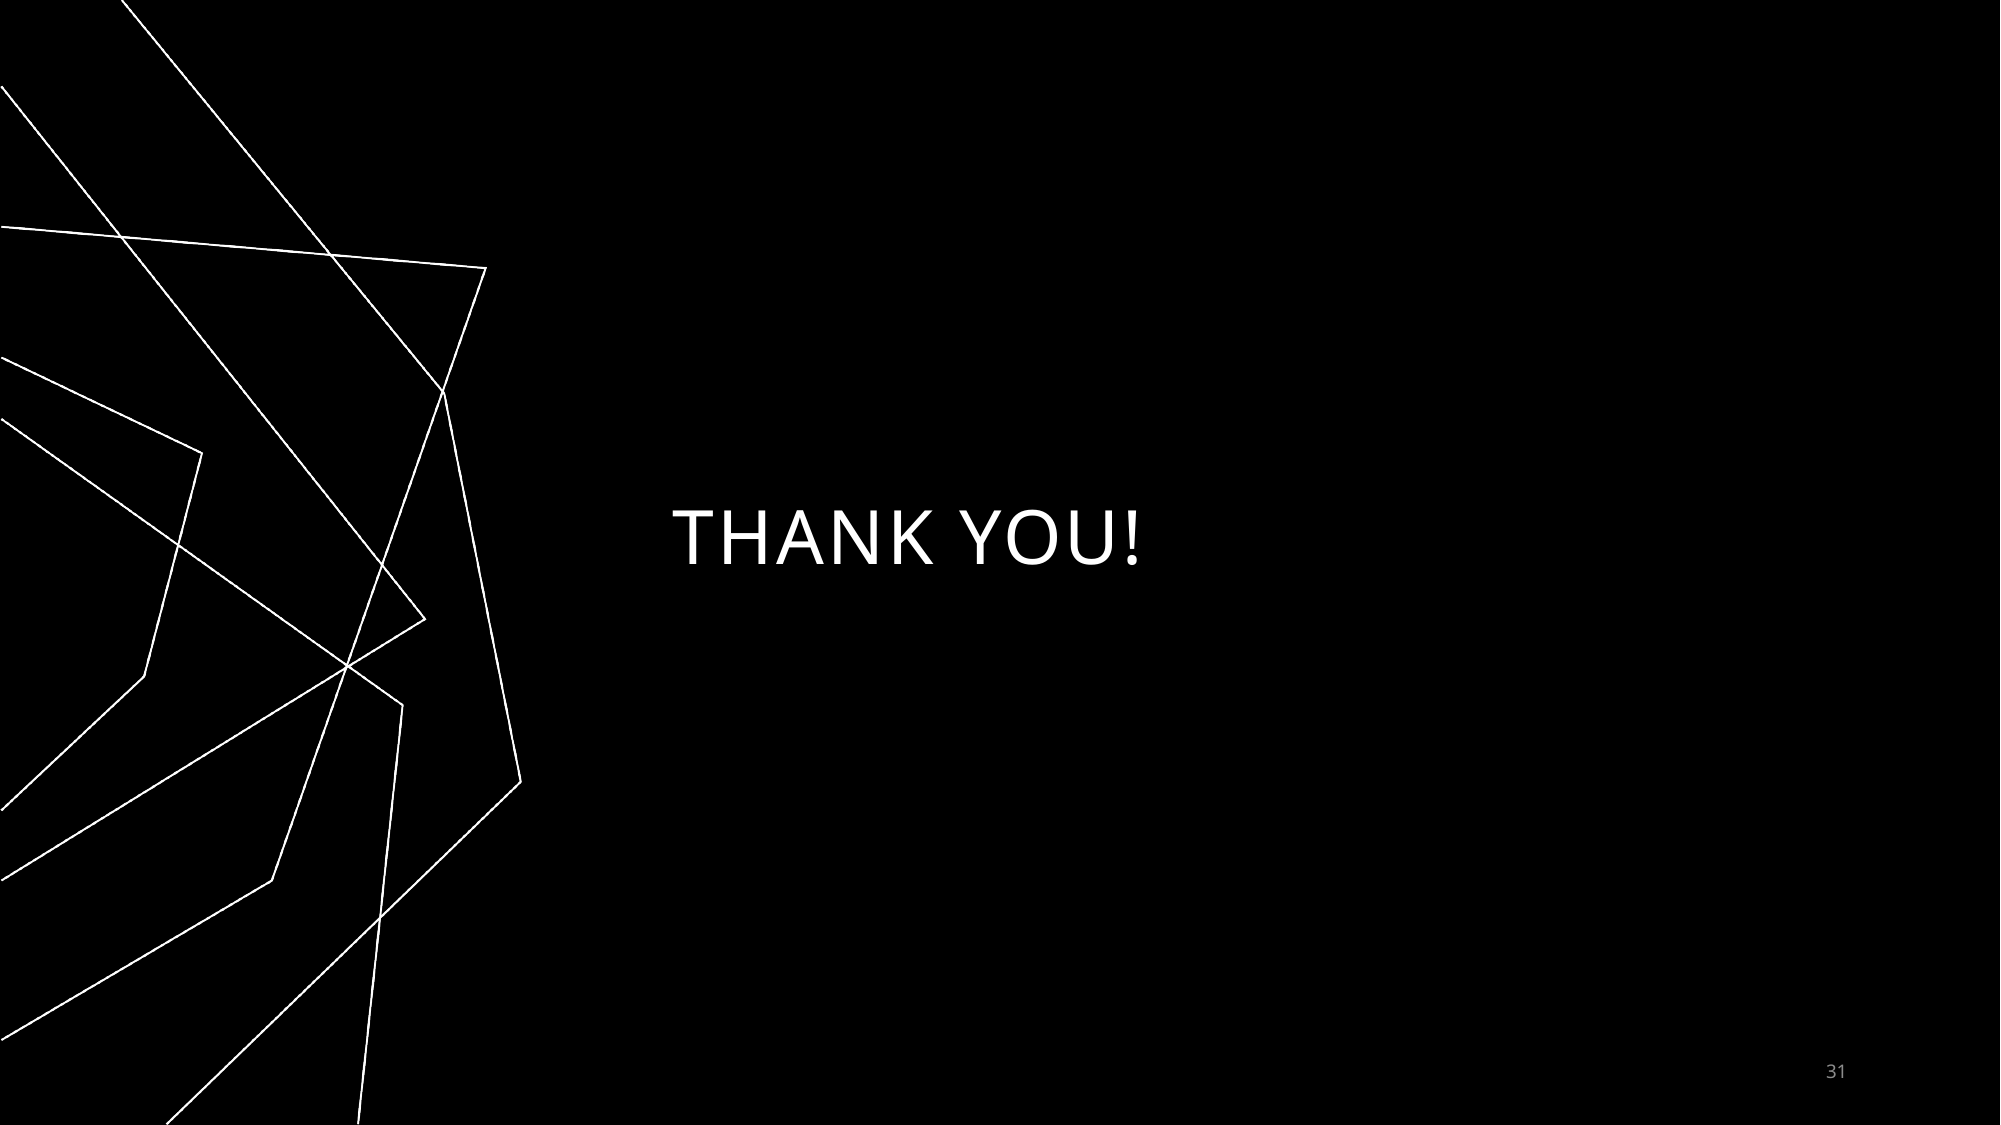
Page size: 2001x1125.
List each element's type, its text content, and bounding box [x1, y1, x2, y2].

picture [0, 0, 522, 1125]
title THANK YOU! [657, 344, 1386, 589]
slide_number 31 [1571, 1042, 1863, 1103]
